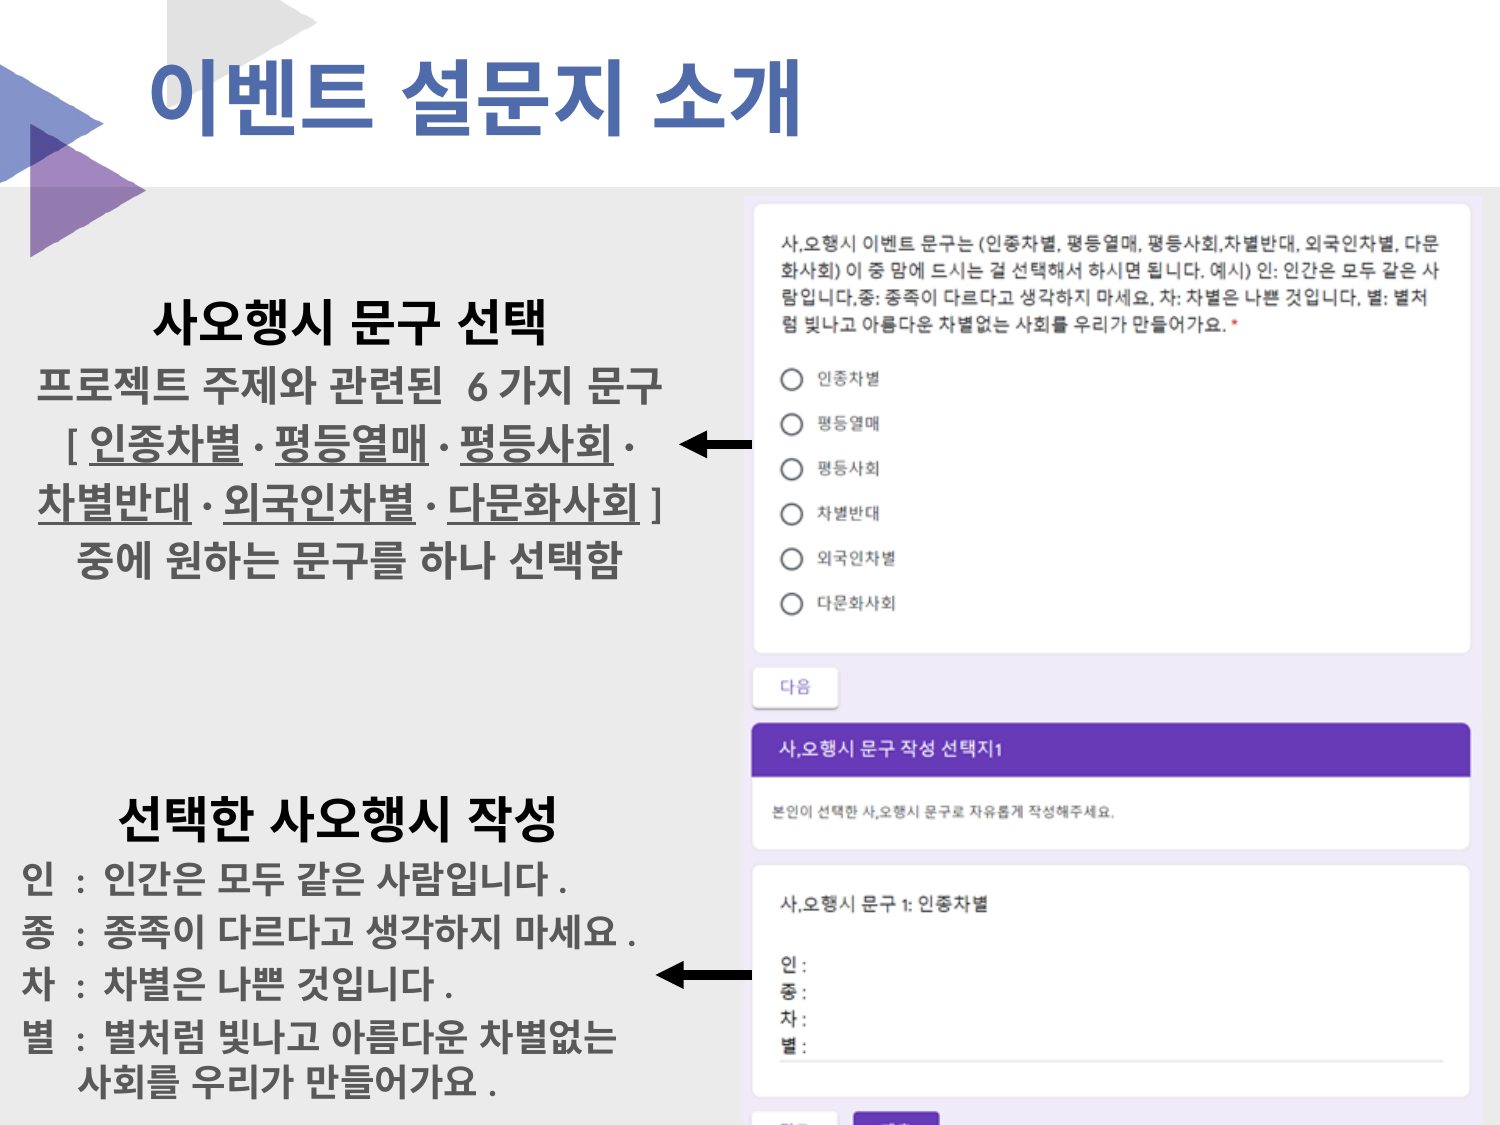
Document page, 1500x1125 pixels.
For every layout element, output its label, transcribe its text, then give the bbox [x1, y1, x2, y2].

text_box 선택한 사오행시 작성 인 : 인간은 모두 같은 사람입니다. 종 : 종족이 다르다고 생각하지 마세요. 차 : 차별은 나쁜 것입니다. 별 : 별처럼 빛나고 아름다운 차별없는 사회를 우리가 만들어가요. [6, 692, 696, 1125]
list 사오행시 문구 선택 프로젝트 주제와 관련된 6가지 문구 [인종차별·평등열매·평등사회· 차별반대·외국인차별·다문화사회] 중에 원하는 문구를 하나 선택함 [5, 184, 696, 693]
picture [0, 0, 1500, 1125]
title 이벤트 설문지 소개 [88, 30, 1346, 162]
